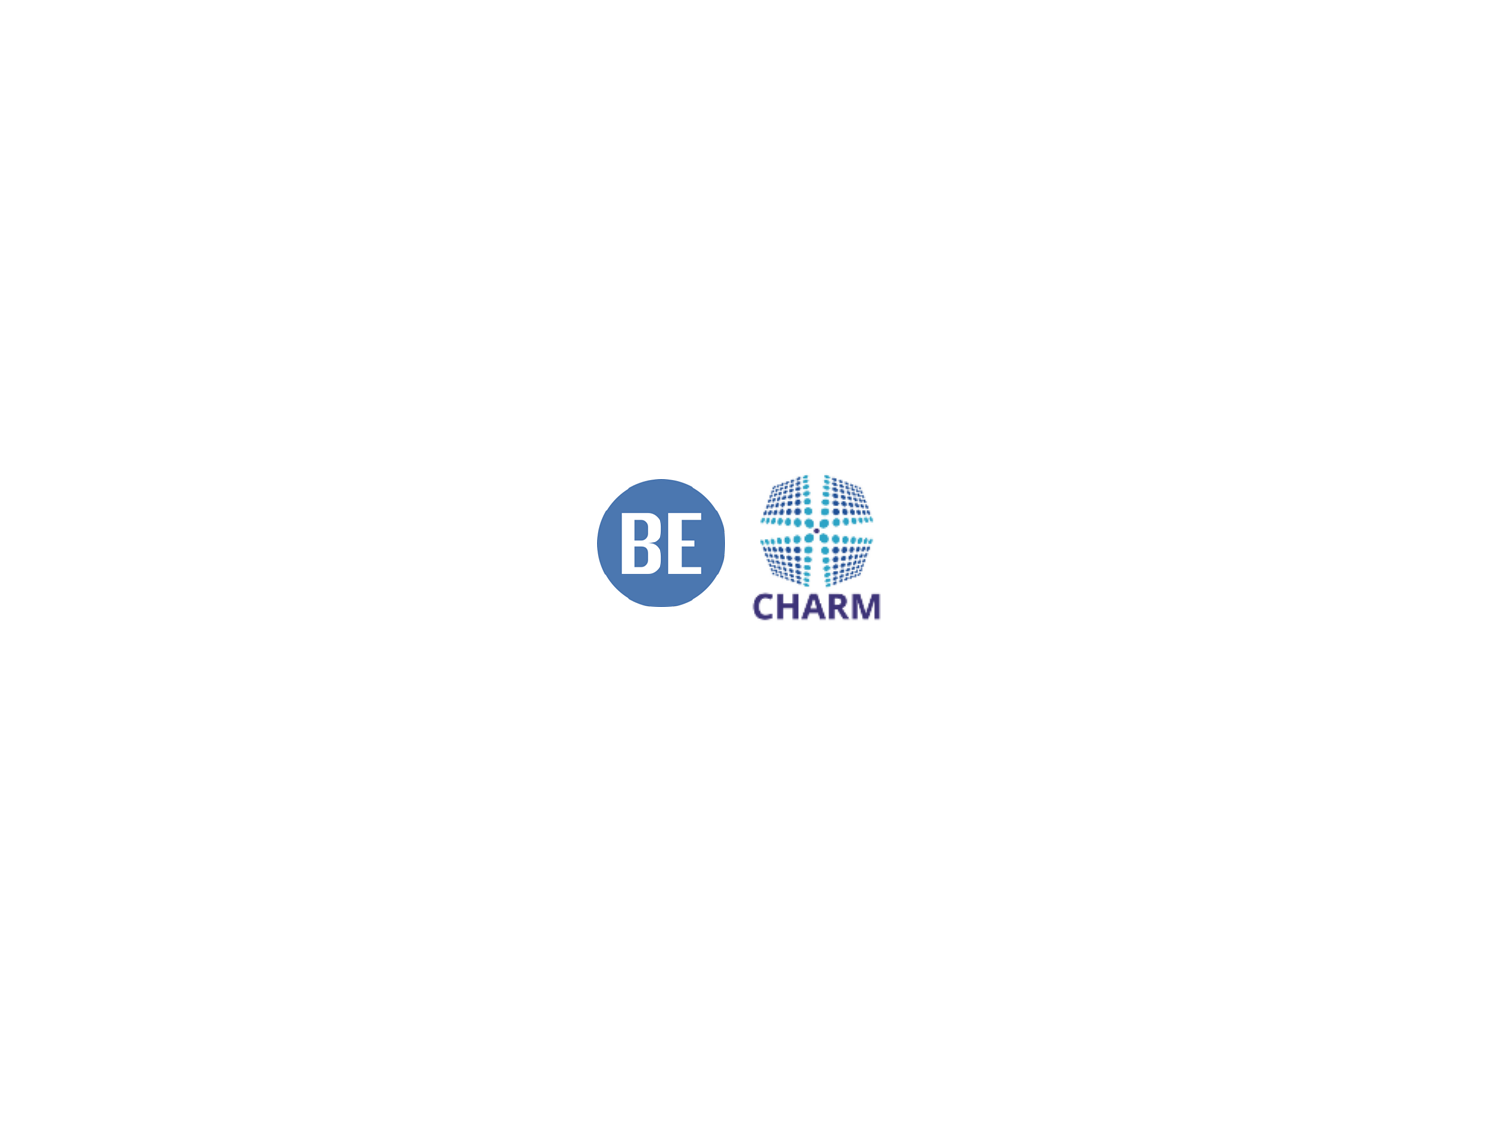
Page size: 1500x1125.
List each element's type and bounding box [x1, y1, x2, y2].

picture [597, 479, 725, 608]
picture [767, 471, 983, 646]
picture [749, 471, 893, 634]
